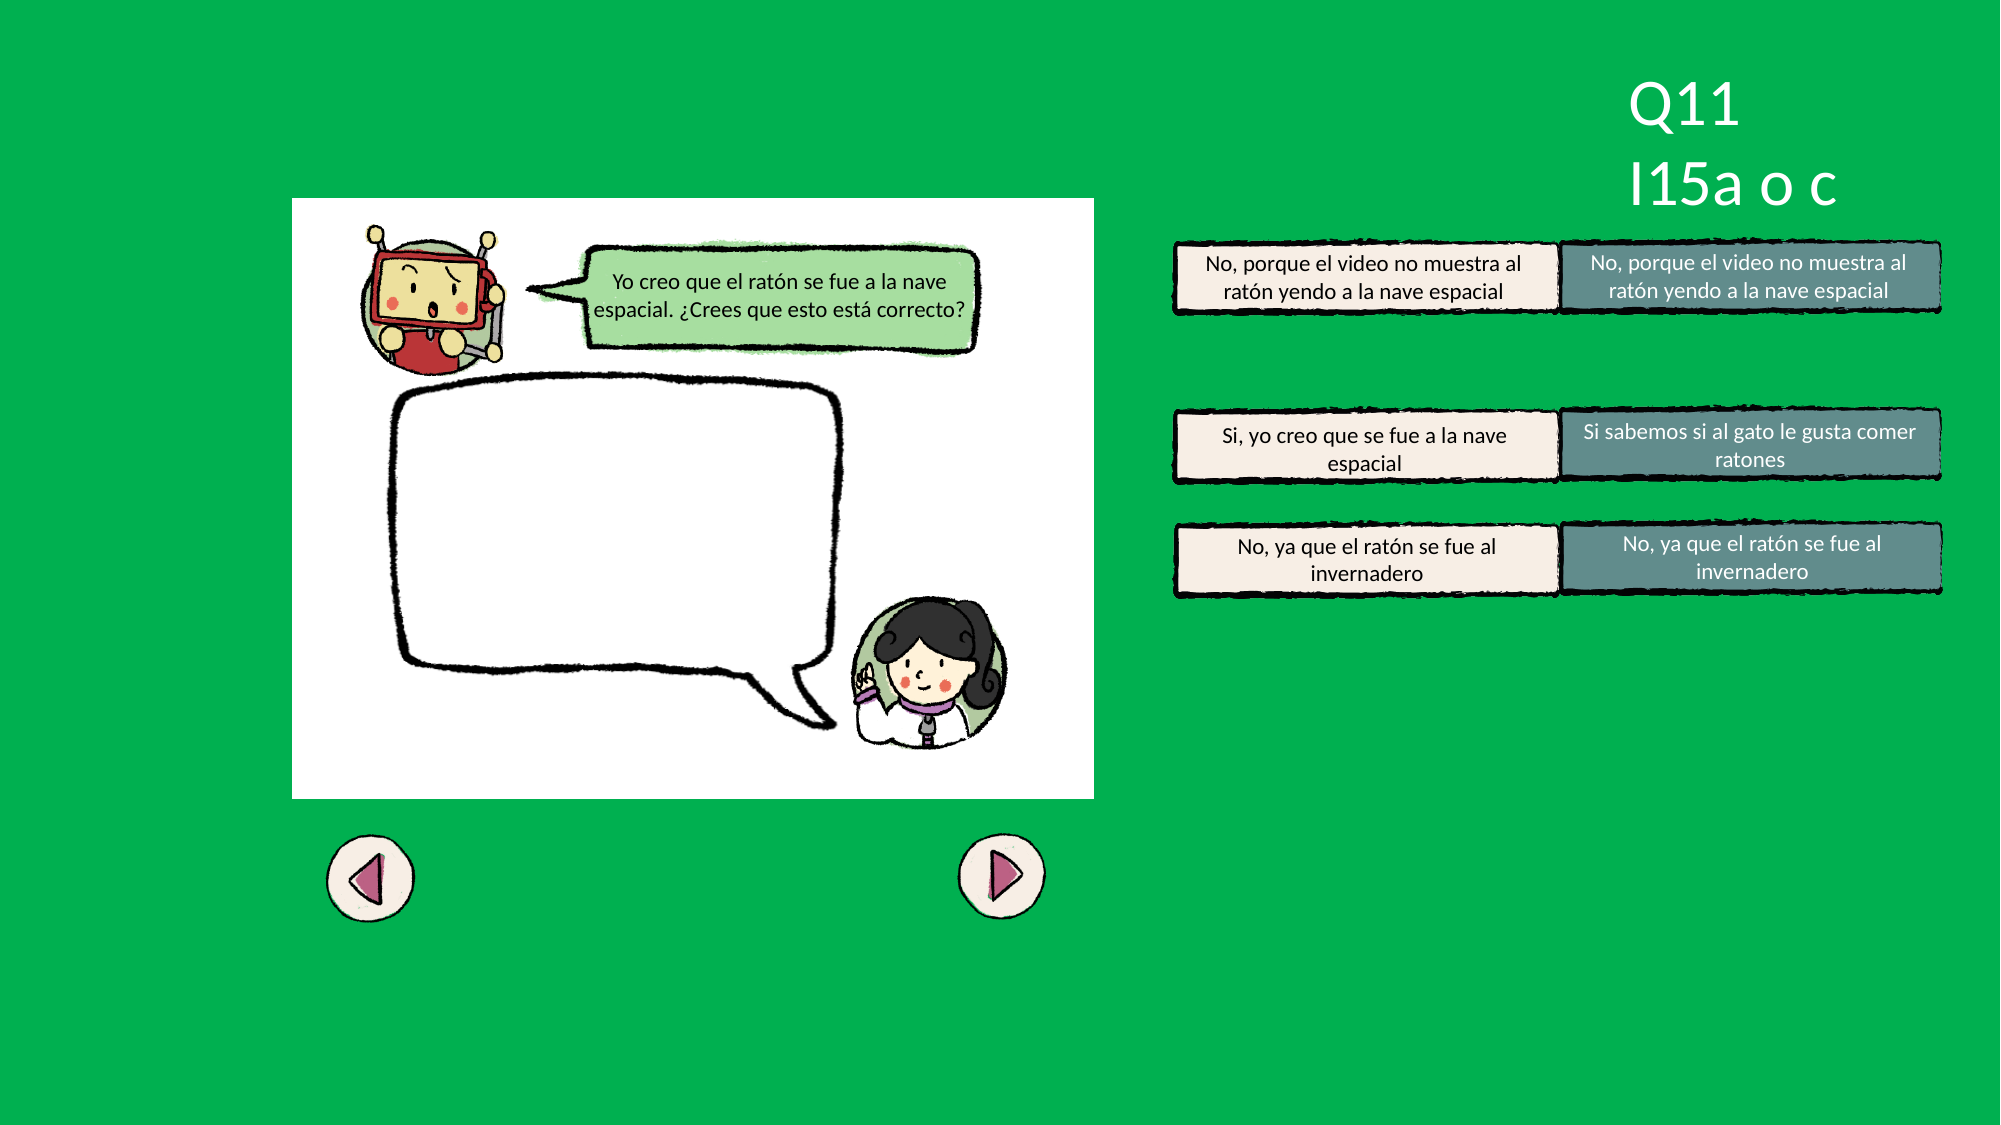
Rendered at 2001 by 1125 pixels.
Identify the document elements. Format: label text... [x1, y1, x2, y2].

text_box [1171, 518, 1946, 599]
text_box Q11 I15a o c [1613, 51, 1931, 227]
picture [324, 833, 416, 925]
picture [291, 198, 1094, 799]
picture [956, 832, 1047, 922]
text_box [1170, 237, 1942, 316]
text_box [1171, 404, 1942, 485]
